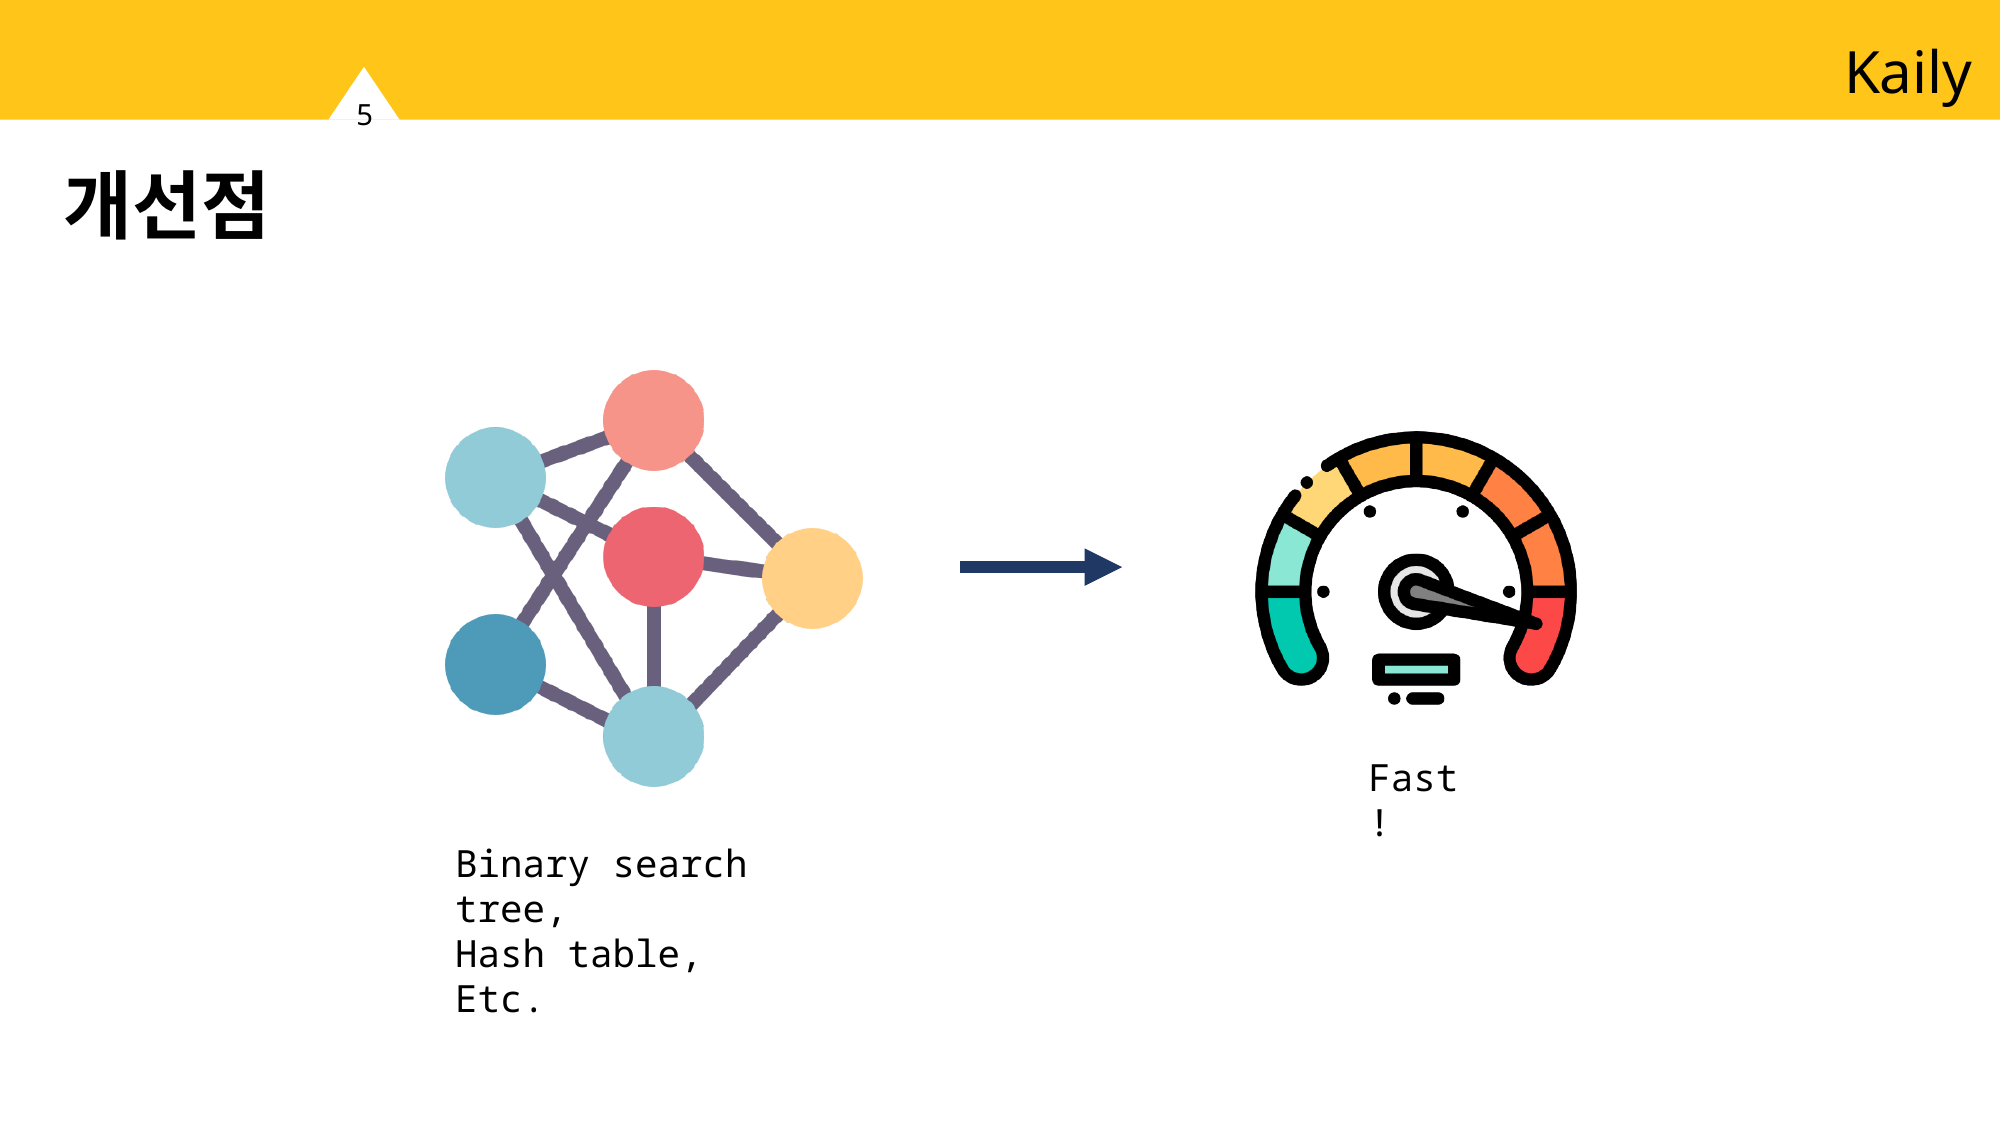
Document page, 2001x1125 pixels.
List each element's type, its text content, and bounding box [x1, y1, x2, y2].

picture [1255, 407, 1577, 728]
text_box 5 [341, 120, 389, 139]
text_box Binary search tree, Hash table, Etc. [440, 833, 867, 1028]
title 개선점 [48, 149, 728, 270]
text_box Fast! [1353, 746, 1489, 852]
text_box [0, 0, 2000, 120]
picture [423, 348, 884, 808]
